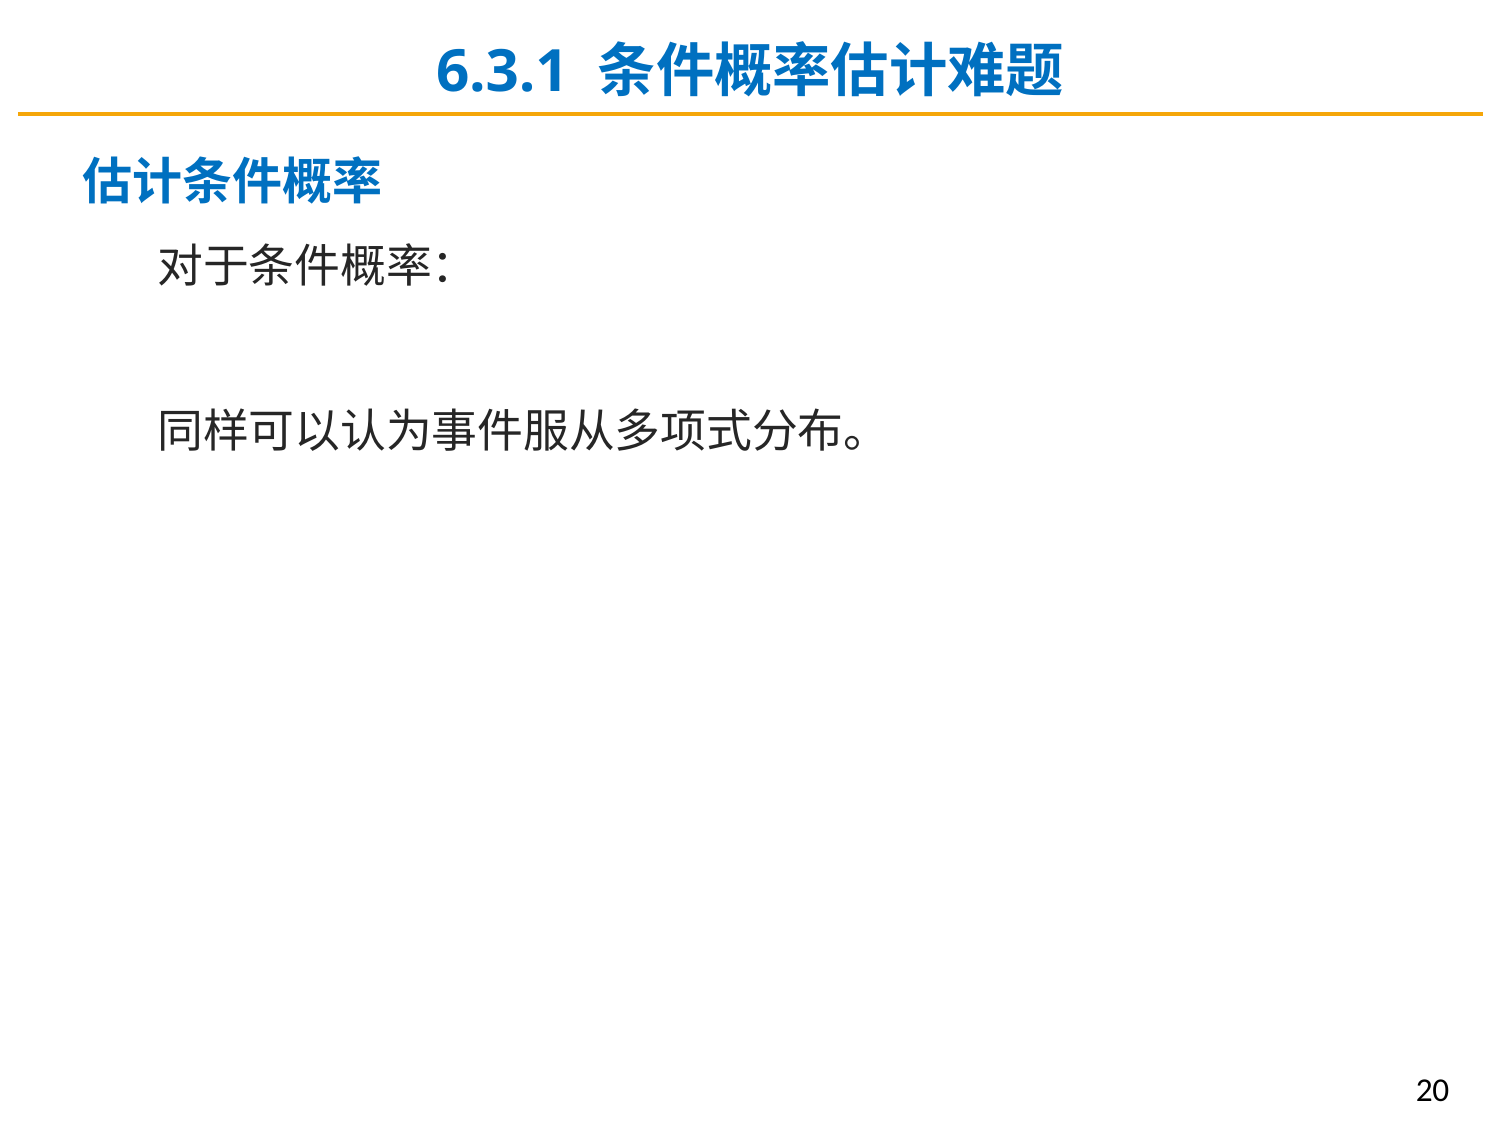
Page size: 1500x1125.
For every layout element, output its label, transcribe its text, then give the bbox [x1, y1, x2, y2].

text_box 6.3.1 条件概率估计难题 [0, 25, 1500, 111]
text_box 20 [1114, 1060, 1465, 1106]
